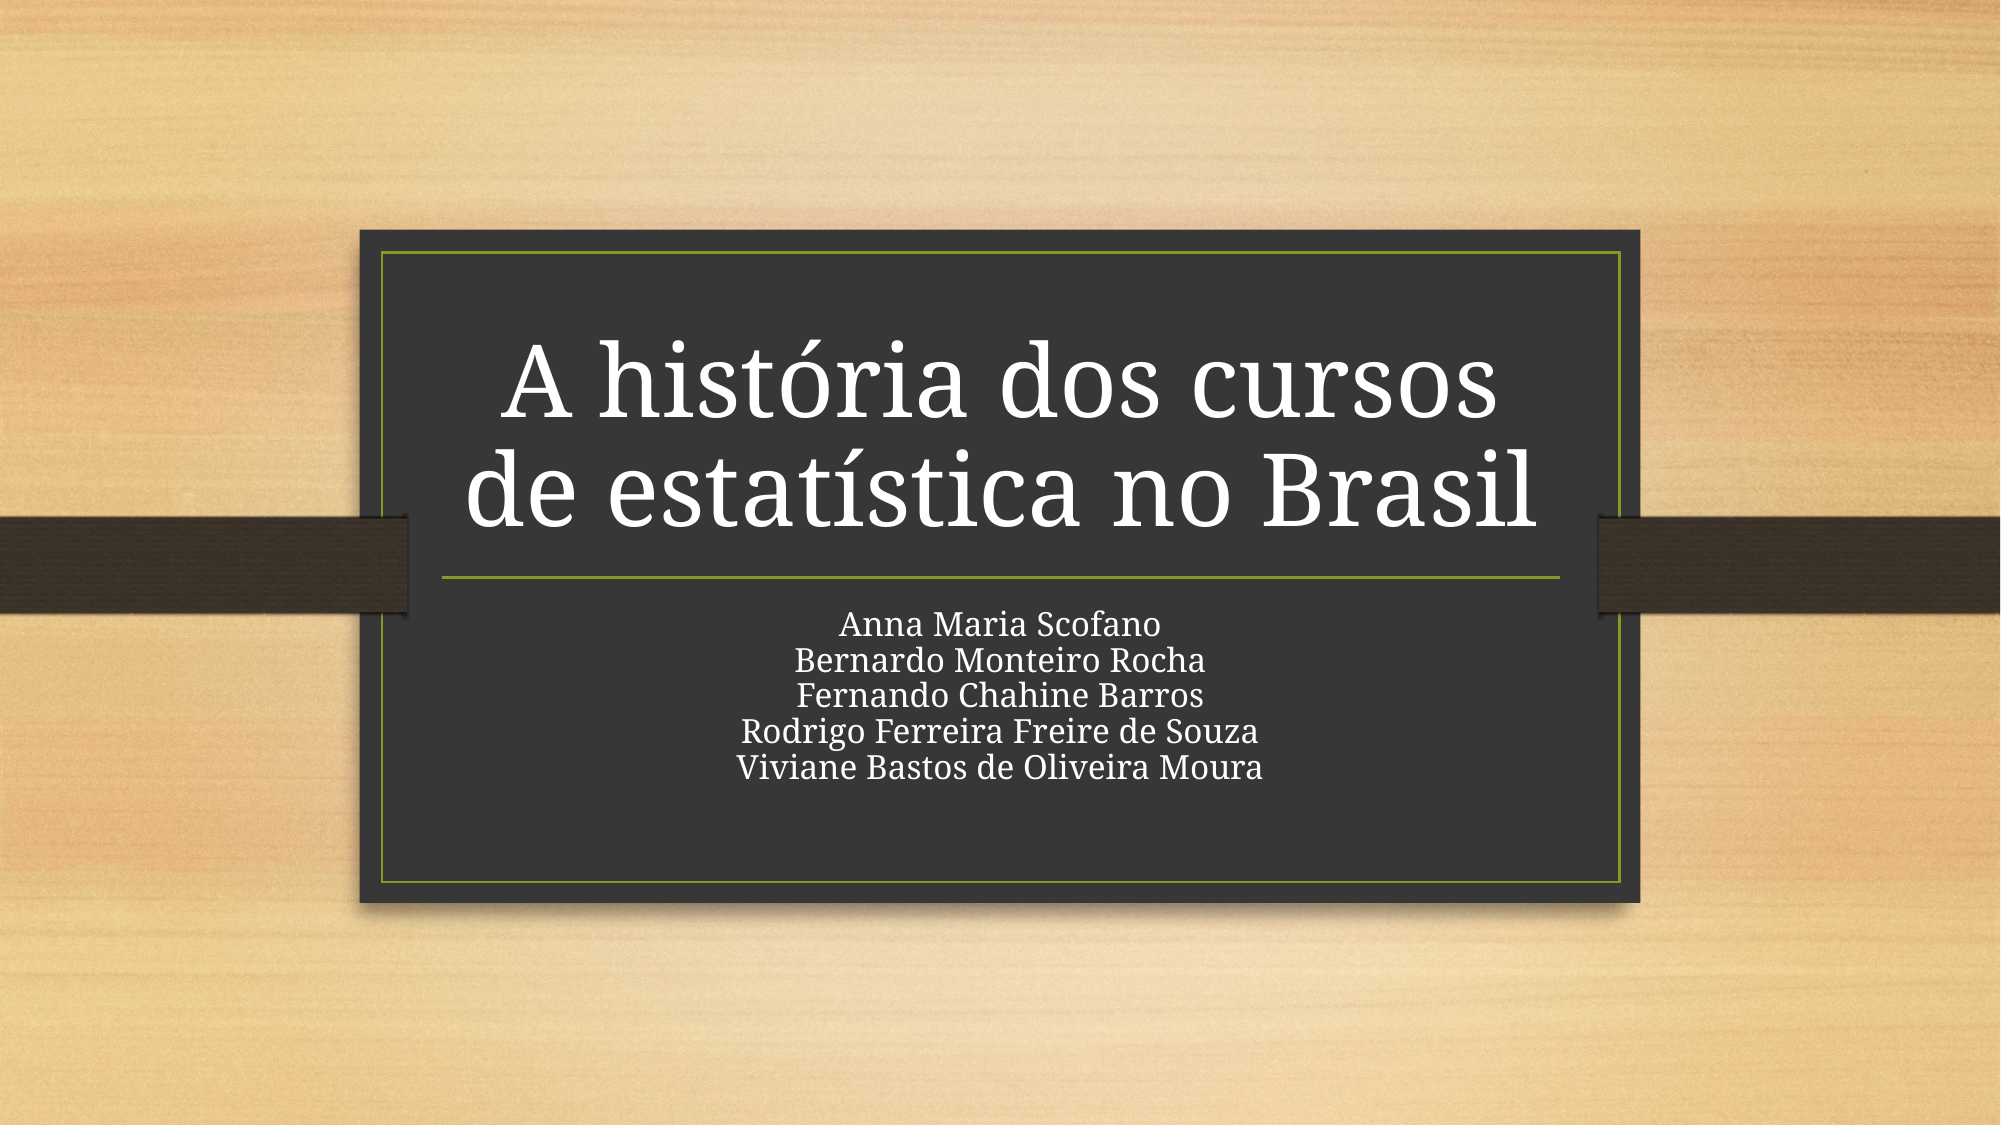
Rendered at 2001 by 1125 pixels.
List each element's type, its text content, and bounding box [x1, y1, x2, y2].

text_box [381, 621, 1620, 883]
title A história dos cursos de estatística no Brasil [441, 306, 1560, 512]
text_box [0, 621, 2000, 1125]
subtitle Anna Maria Scofano Bernardo Monteiro Rocha Fernando Chahine Barros Rodrigo Ferreira Freire de Souza Viviane Bastos de Oliveira Moura [441, 621, 1560, 817]
text_box [358, 228, 1642, 512]
text_box [358, 621, 1642, 904]
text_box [0, 512, 2000, 621]
text_box [381, 252, 1620, 512]
text_box [0, 0, 2000, 512]
